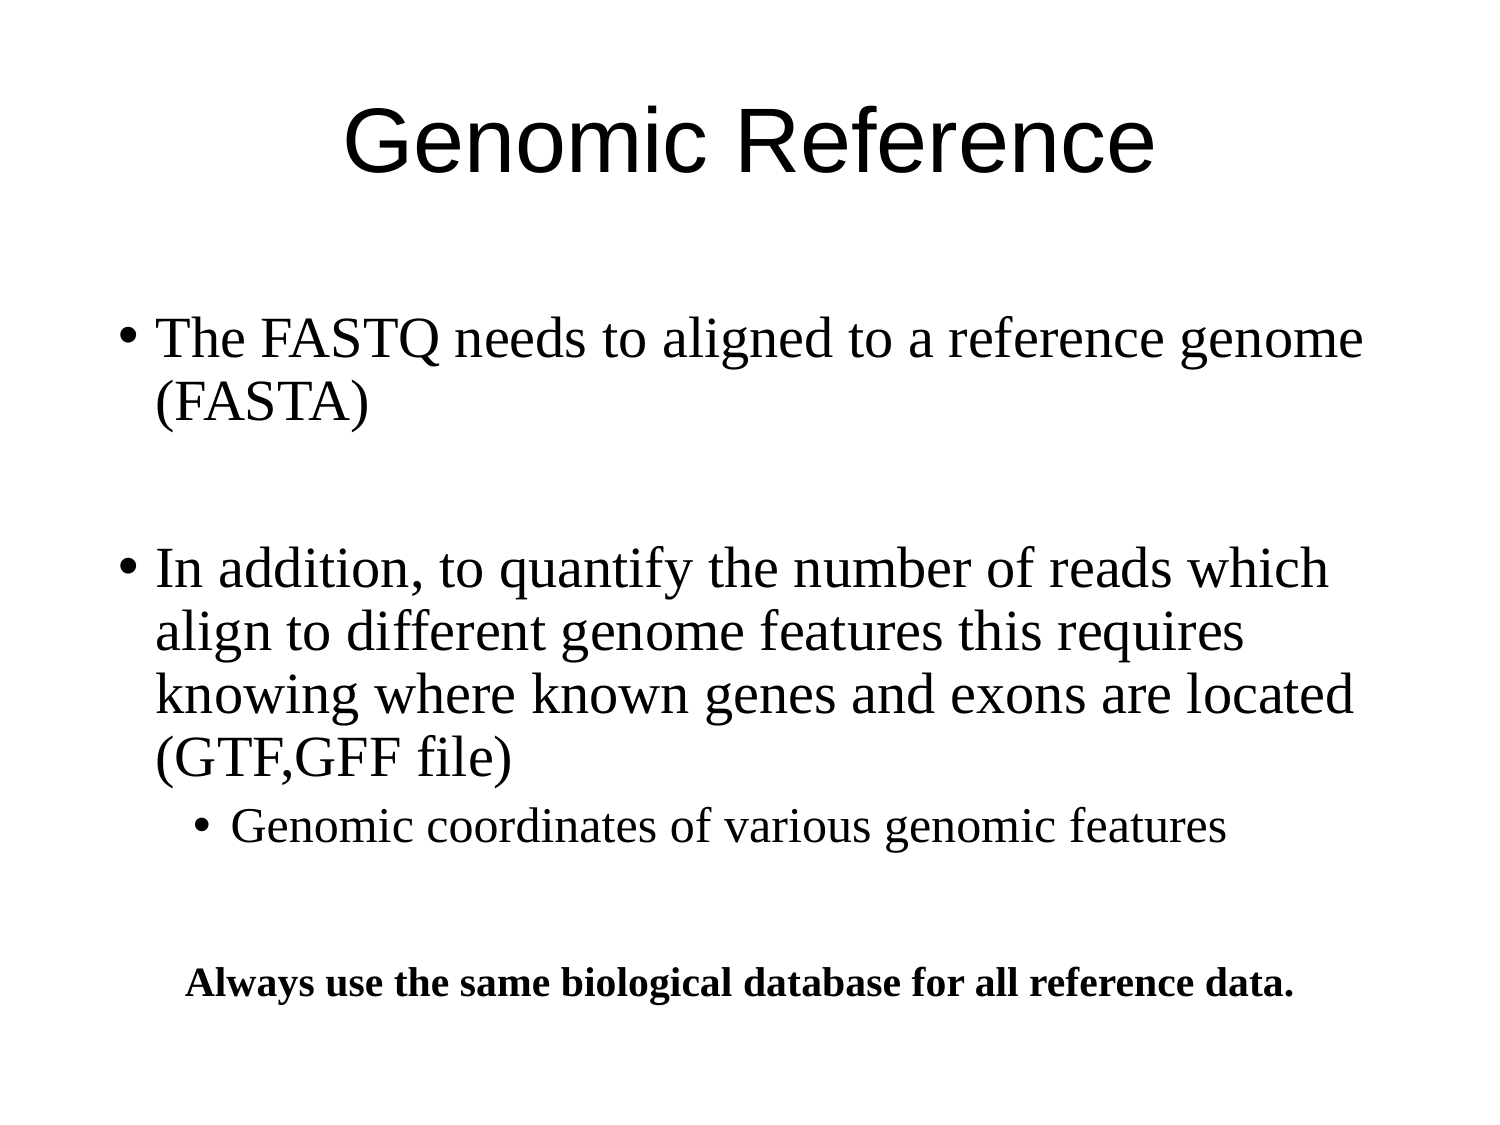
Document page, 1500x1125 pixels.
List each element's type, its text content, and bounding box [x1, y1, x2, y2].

text_box Always use the same biological database for all reference data. [169, 947, 1321, 1013]
title Genomic Reference [103, 34, 1397, 252]
list The FASTQ needs to aligned to a reference genome (FASTA) In addition, to quantify the number of reads which align to different genome features this requires knowing where known genes and exons are located (GTF,GFF file) Genomic coordinates of various genomic features [103, 299, 1397, 1014]
